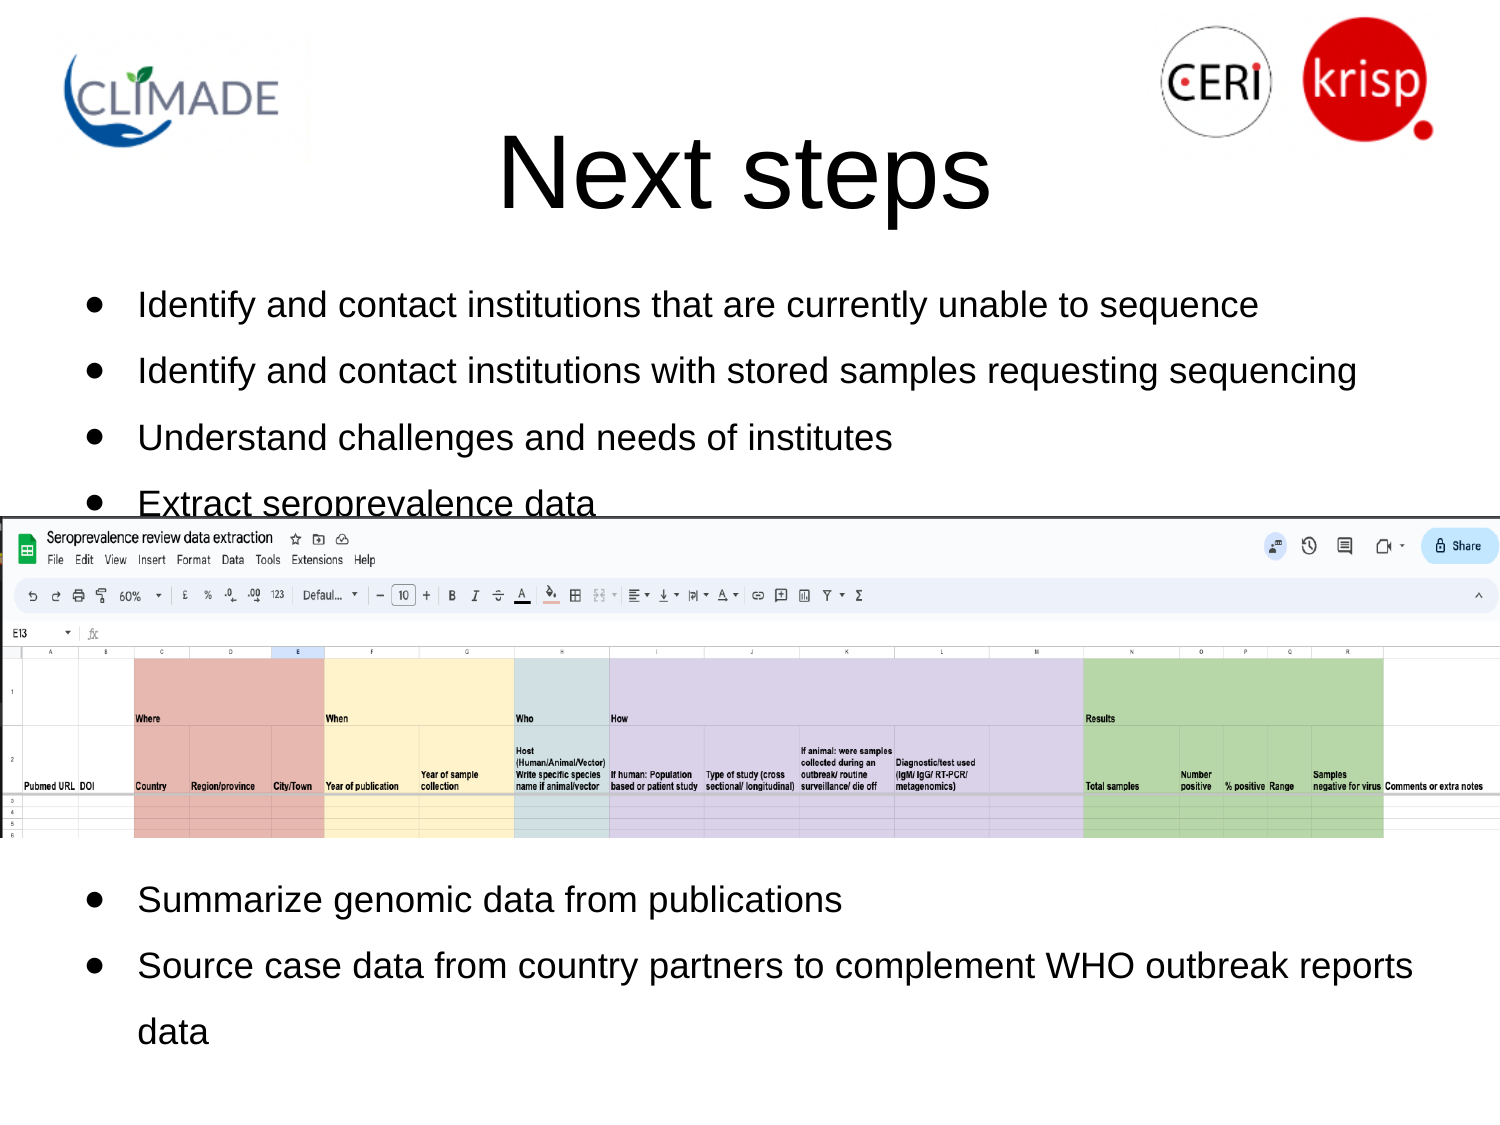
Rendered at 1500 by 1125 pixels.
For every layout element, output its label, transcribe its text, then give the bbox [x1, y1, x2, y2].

subtitle Identify and contact institutions that are currently unable to sequence Identify and contact institutions with stored samples requesting sequencing Understand challenges and needs of institutes Extract seroprevalence data Summarize genomic data from publications Source case data from country partners to complement WHO outbreak reports data [51, 244, 1449, 514]
subtitle Identify and contact institutions that are currently unable to sequence Identify and contact institutions with stored samples requesting sequencing Understand challenges and needs of institutes Extract seroprevalence data Summarize genomic data from publications Source case data from country partners to complement WHO outbreak reports data [51, 846, 1449, 1073]
picture [50, 31, 311, 164]
picture [1146, 11, 1450, 162]
title Next steps [46, 88, 1444, 245]
picture [0, 516, 1500, 838]
